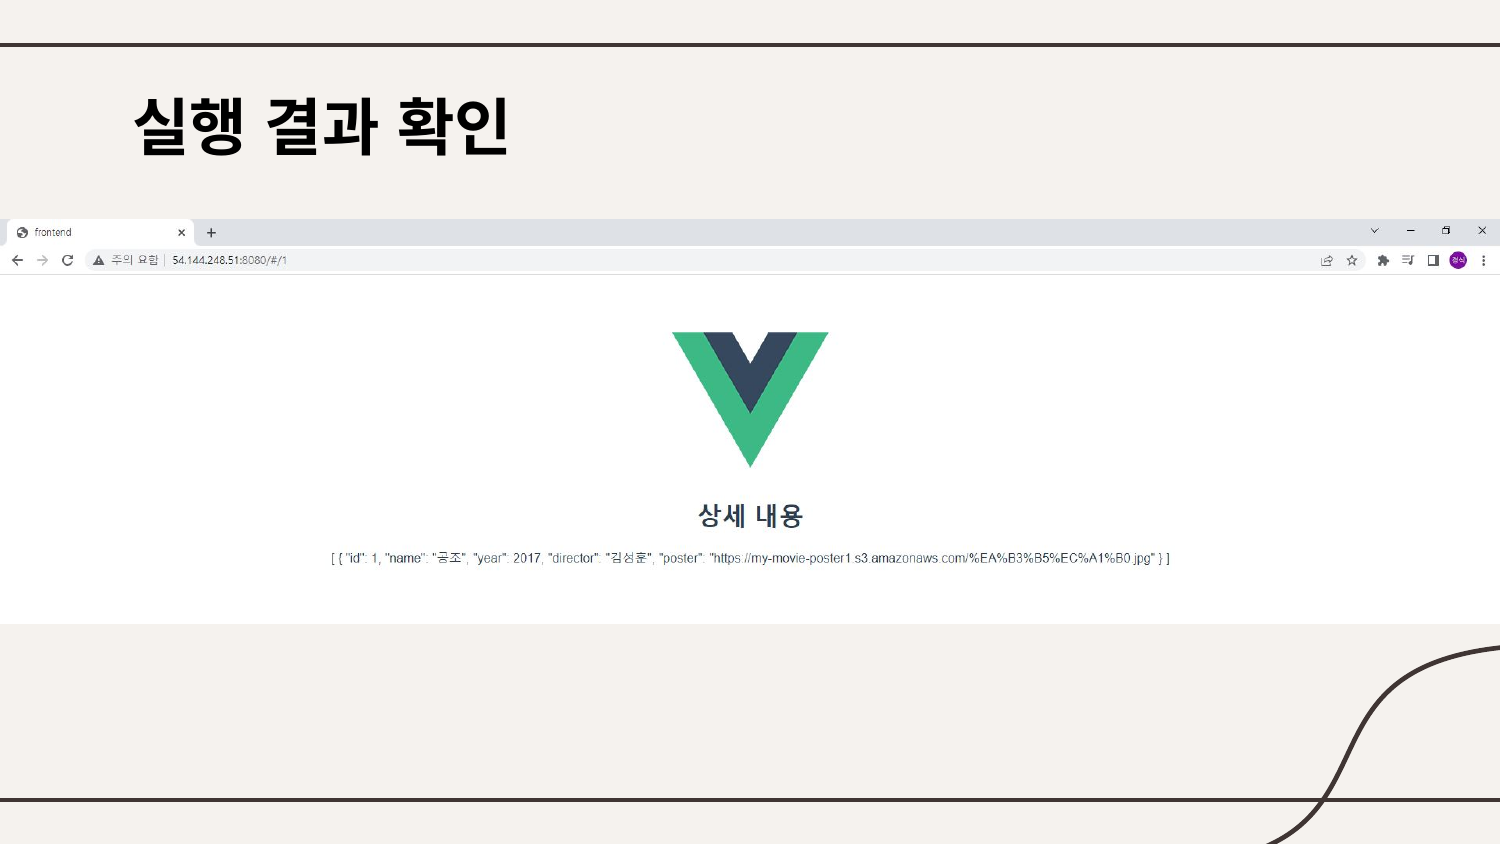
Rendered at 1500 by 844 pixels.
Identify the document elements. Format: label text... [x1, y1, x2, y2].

picture [0, 219, 1500, 625]
title 실행 결과 확인 [116, 72, 1278, 167]
